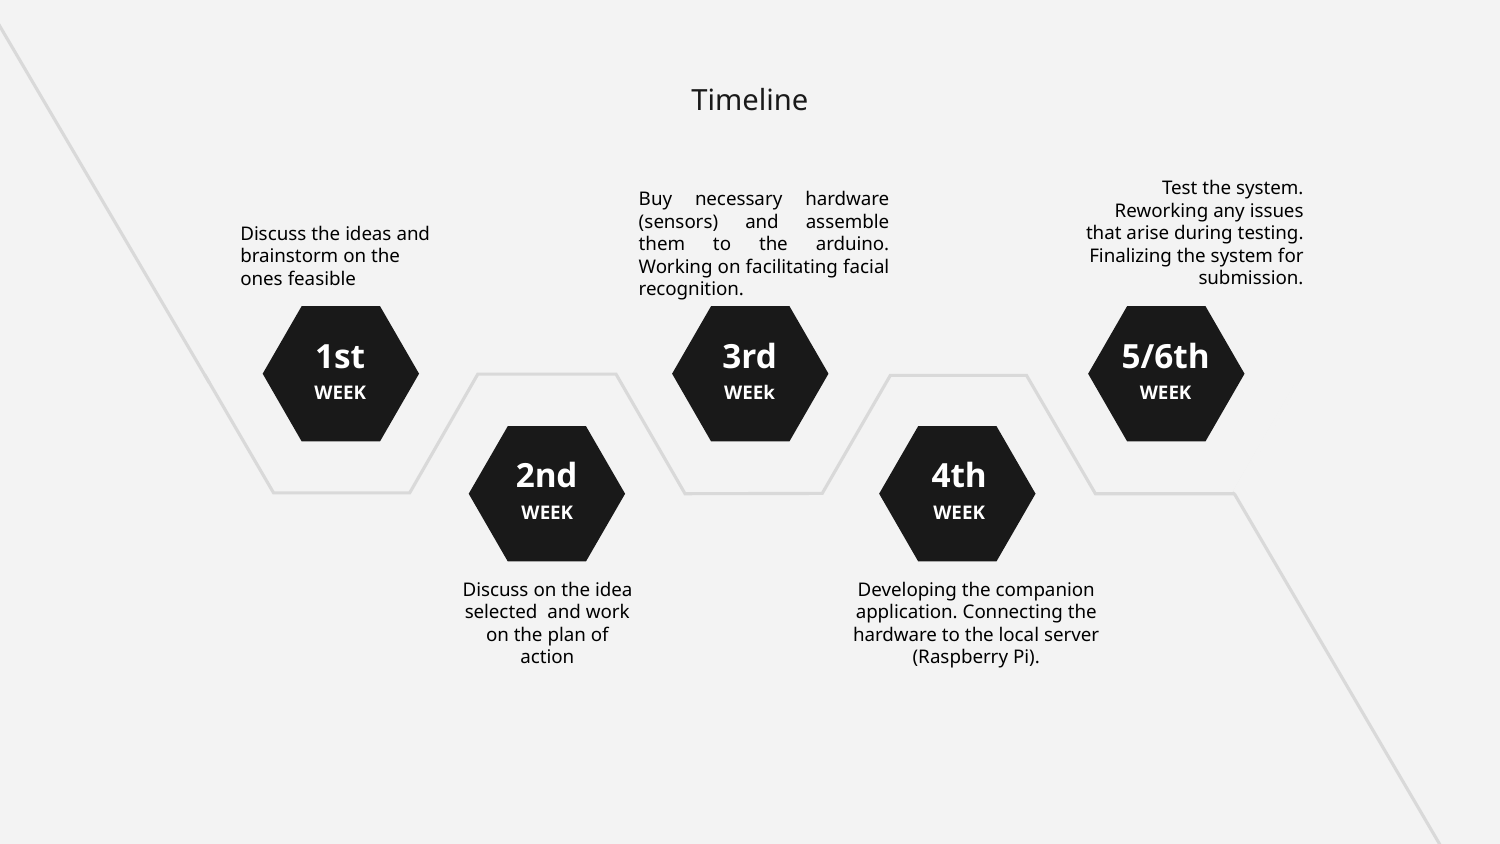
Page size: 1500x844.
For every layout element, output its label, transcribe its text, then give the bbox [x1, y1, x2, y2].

text_box Discuss on the idea selected and work on the plan of action [446, 571, 649, 663]
text_box Test the system. Reworking any issues that arise during testing. Finalizing the system for submission. [1060, 161, 1319, 304]
text_box Developing the companion application. Connecting the hardware to the local server (Raspberry Pi). [835, 571, 1117, 663]
title Timeline [505, 66, 995, 180]
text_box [0, 11, 210, 384]
text_box Discuss the ideas and brainstorm on the ones feasible [225, 206, 455, 304]
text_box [204, 305, 1319, 562]
text_box Buy necessary hardware (sensors) and assemble them to the arduino. Working on facilitating facial recognition. [623, 171, 904, 285]
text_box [1234, 493, 1443, 844]
